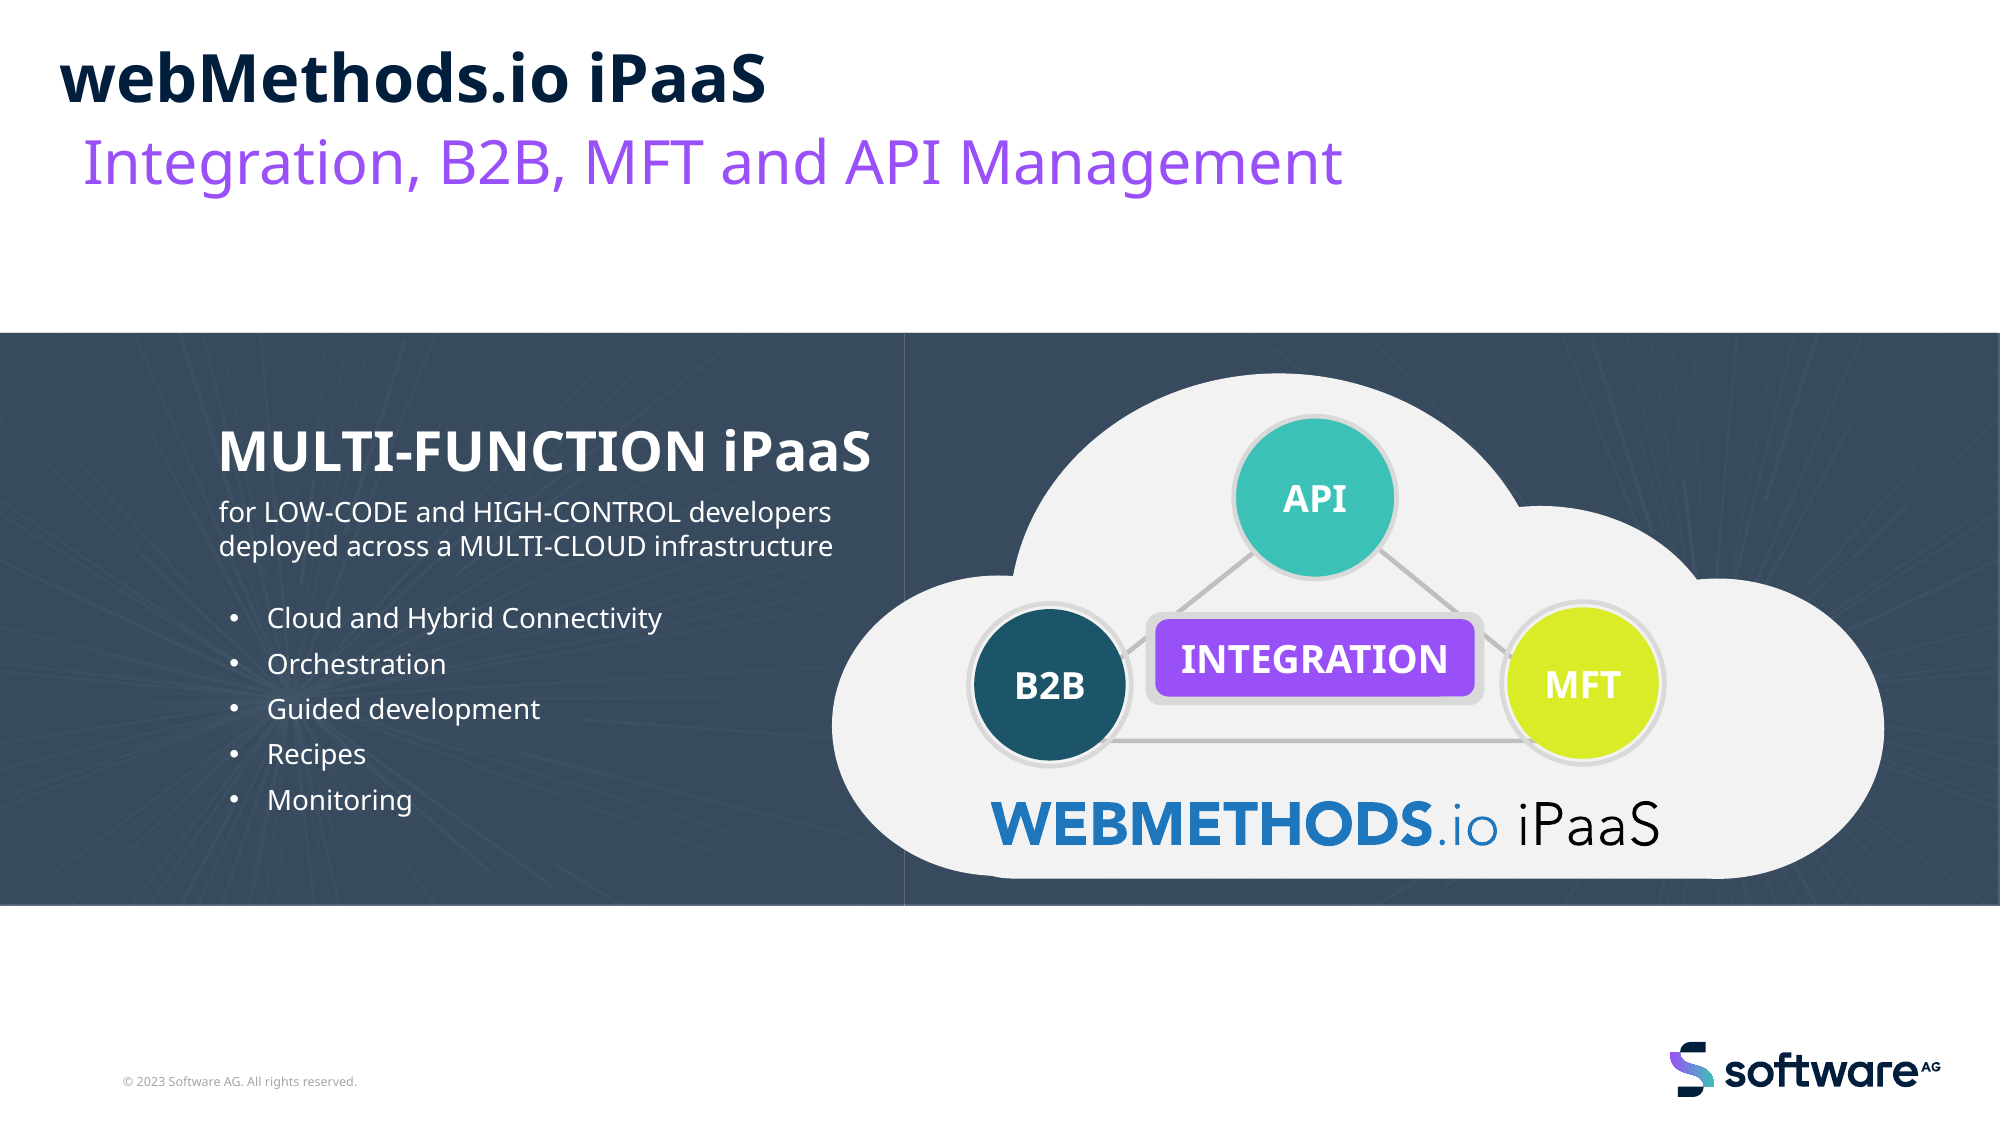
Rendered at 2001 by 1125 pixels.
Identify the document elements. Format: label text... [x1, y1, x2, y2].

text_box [1233, 416, 1397, 579]
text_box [1501, 601, 1665, 765]
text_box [968, 603, 1132, 767]
footer © 2023 Software AG. All rights reserved. [122, 1072, 1000, 1089]
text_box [831, 373, 1885, 879]
title webMethods.io iPaaS [59, 36, 1941, 117]
picture [991, 800, 1659, 847]
list Integration, B2B, MFT and API Management [83, 122, 1882, 219]
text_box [0, 332, 2000, 906]
